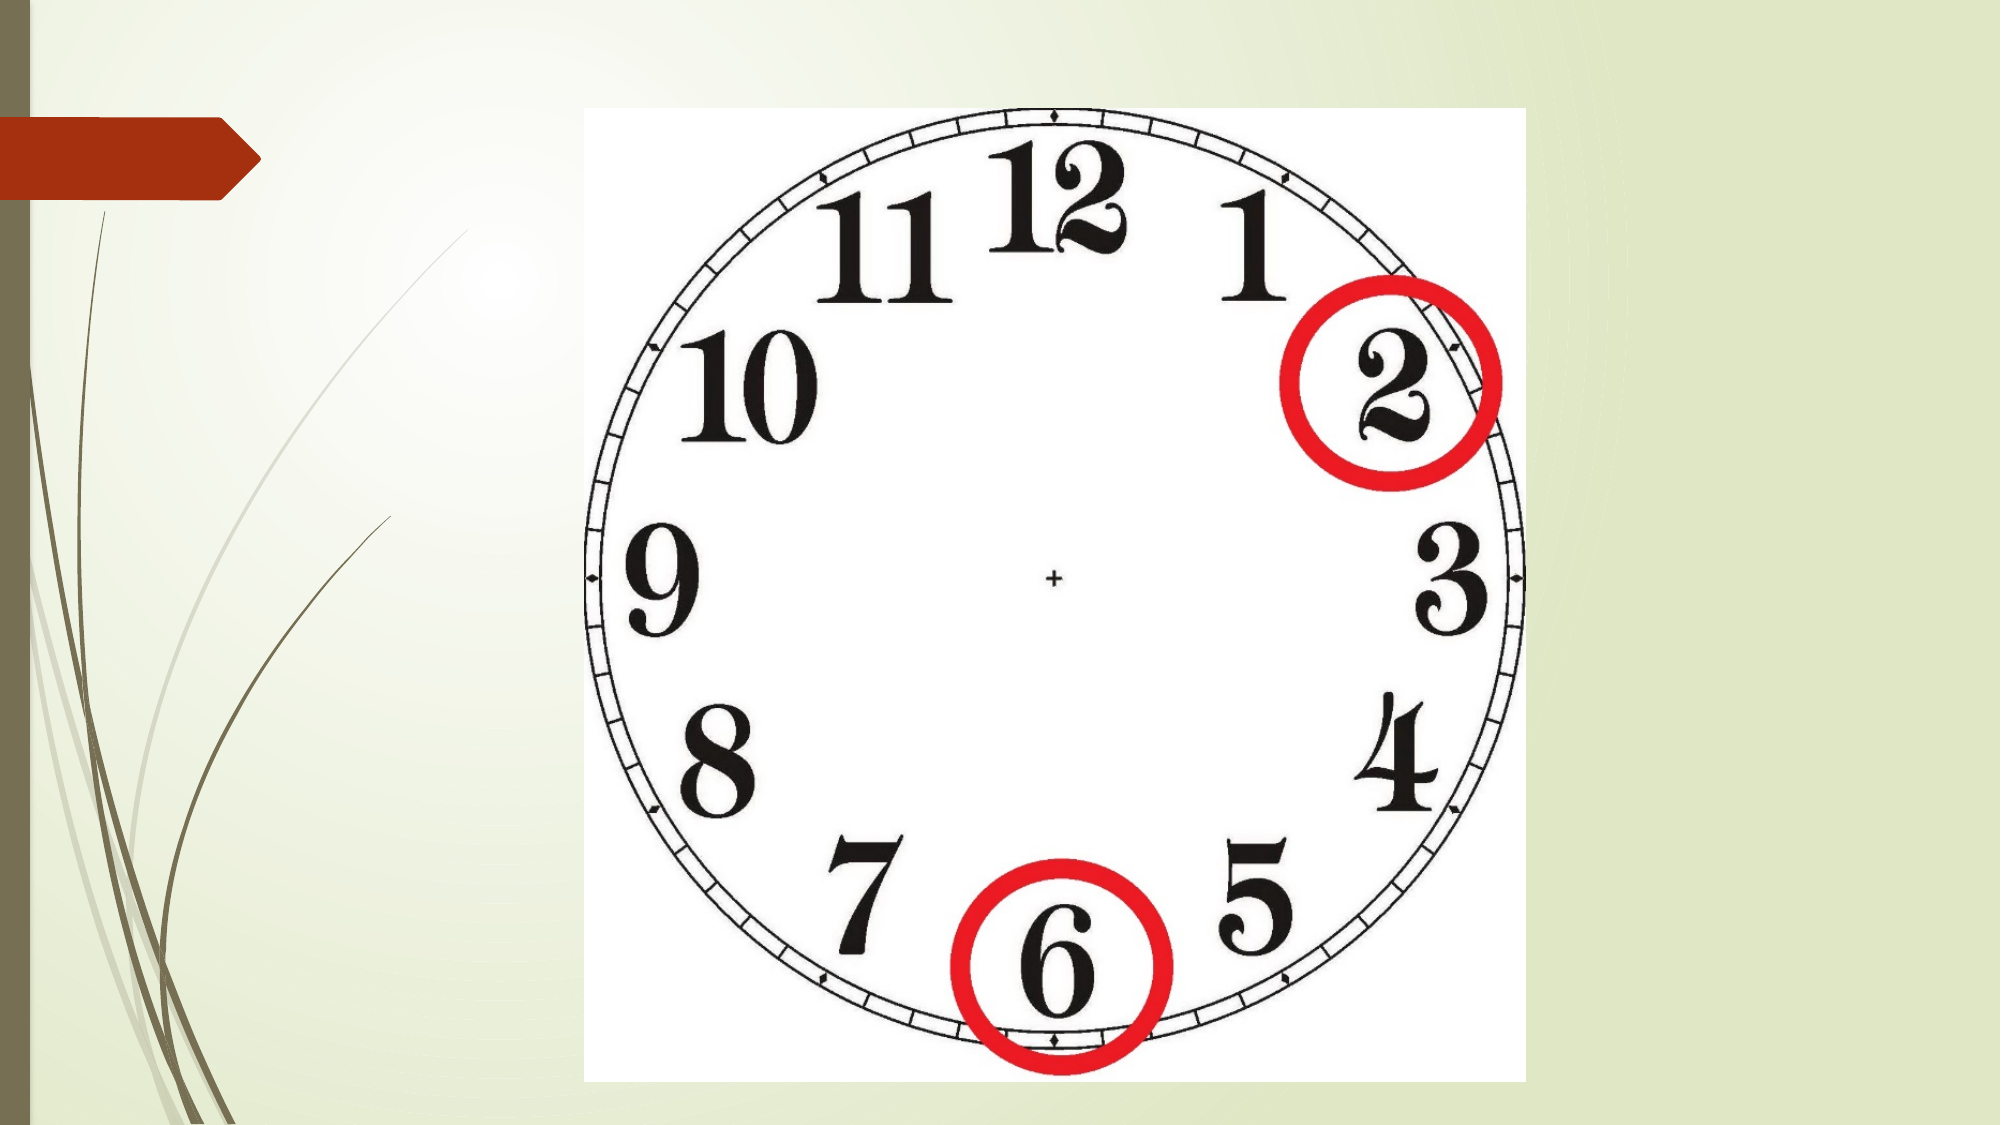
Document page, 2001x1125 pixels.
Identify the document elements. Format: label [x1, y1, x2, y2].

list [584, 108, 1526, 1082]
